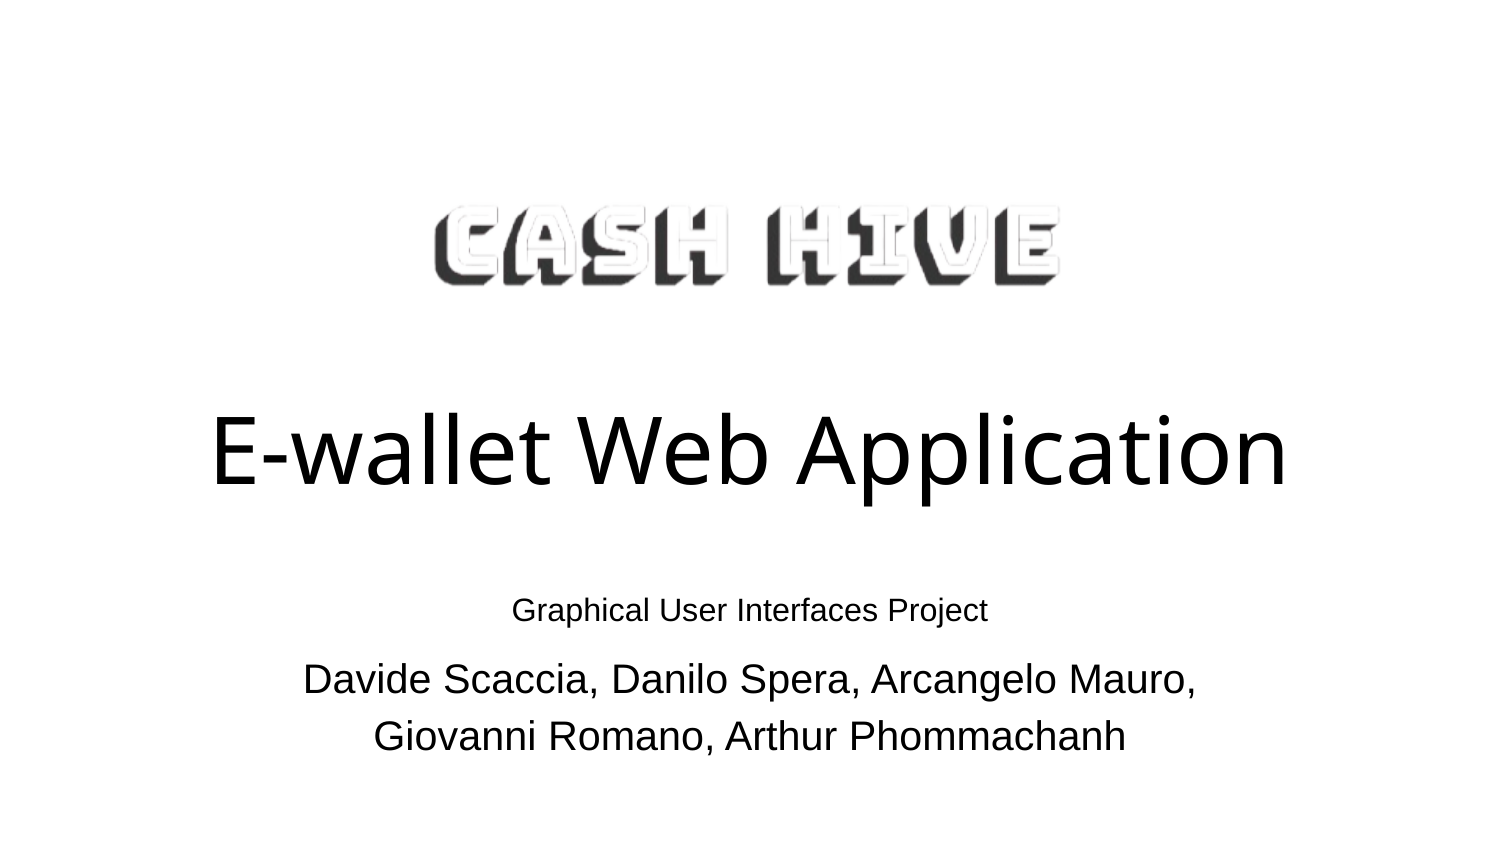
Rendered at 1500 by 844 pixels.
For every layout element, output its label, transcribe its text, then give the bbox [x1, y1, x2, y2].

picture [411, 131, 1089, 349]
subtitle Graphical User Interfaces Project Davide Scaccia, Danilo Spera, Arcangelo Mauro, Giovanni Romano, Arthur Phommachanh [275, 587, 1225, 792]
title E-wallet Web Application [187, 216, 1313, 511]
